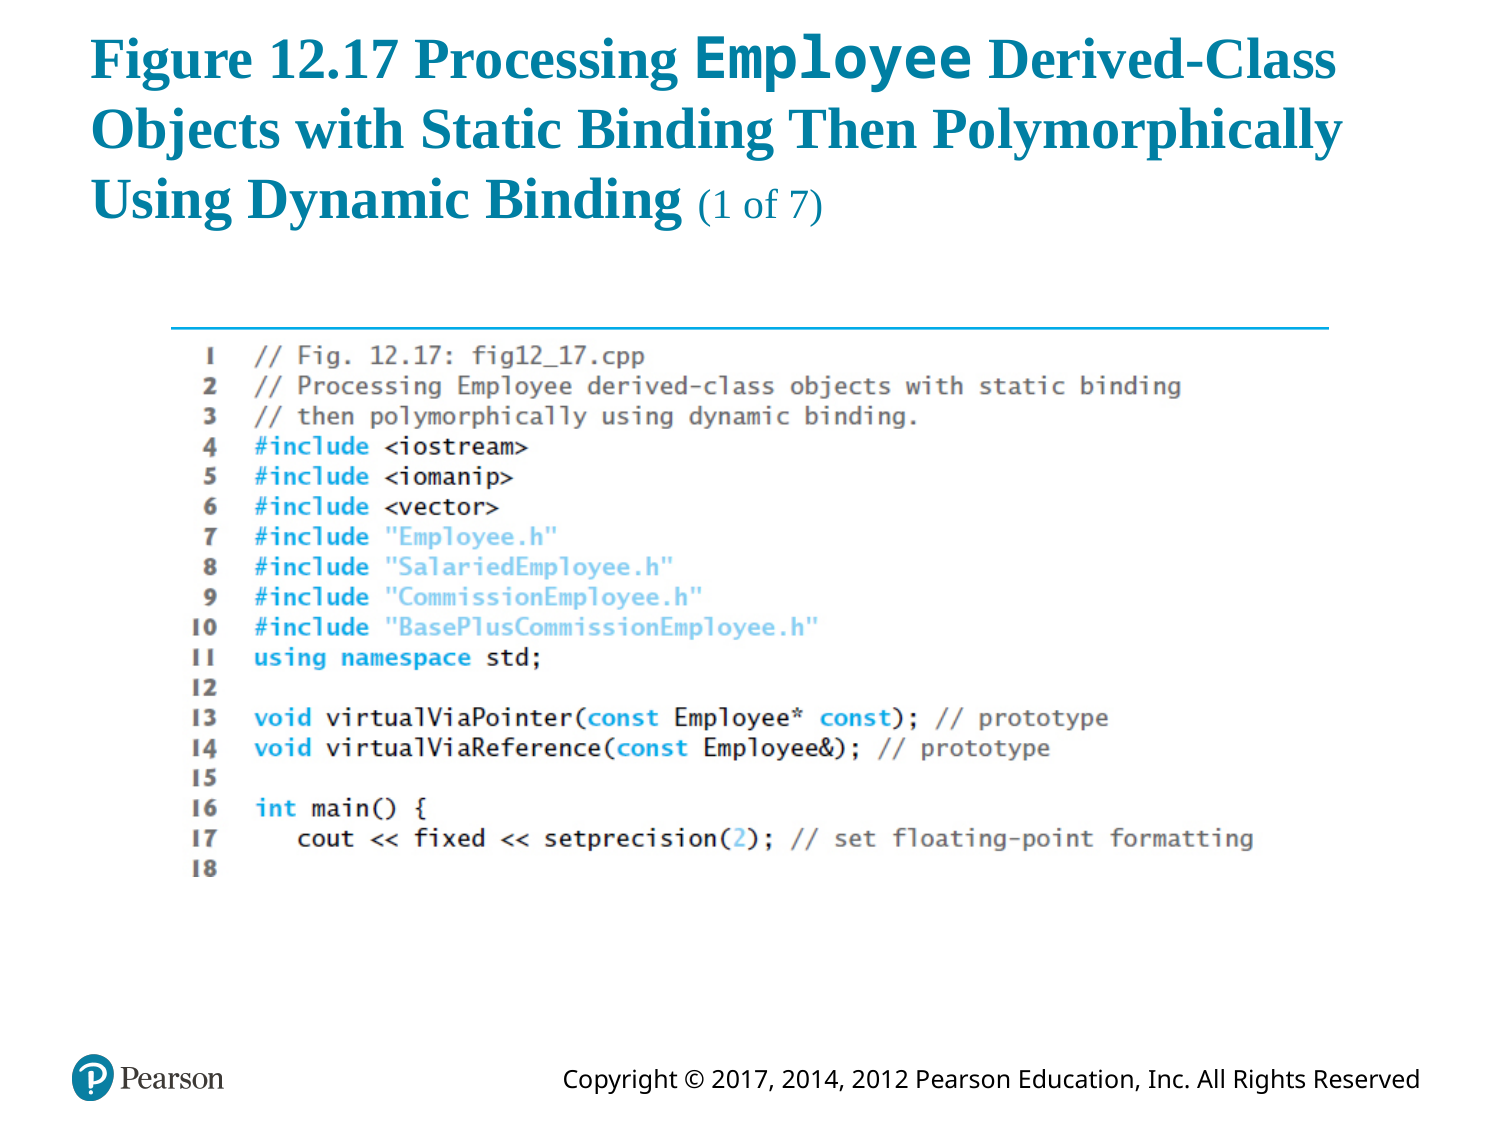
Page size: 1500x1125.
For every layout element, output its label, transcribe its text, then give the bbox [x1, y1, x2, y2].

picture [72, 1087, 83, 1101]
picture [171, 330, 1329, 878]
picture [80, 1063, 106, 1088]
picture [98, 1054, 224, 1101]
picture [72, 1054, 88, 1070]
title Figure 12.17 Processing Employee Derived-Class Objects with Static Binding Then Polymorphically Using Dynamic Binding (1 of 7) [75, 5, 1425, 246]
